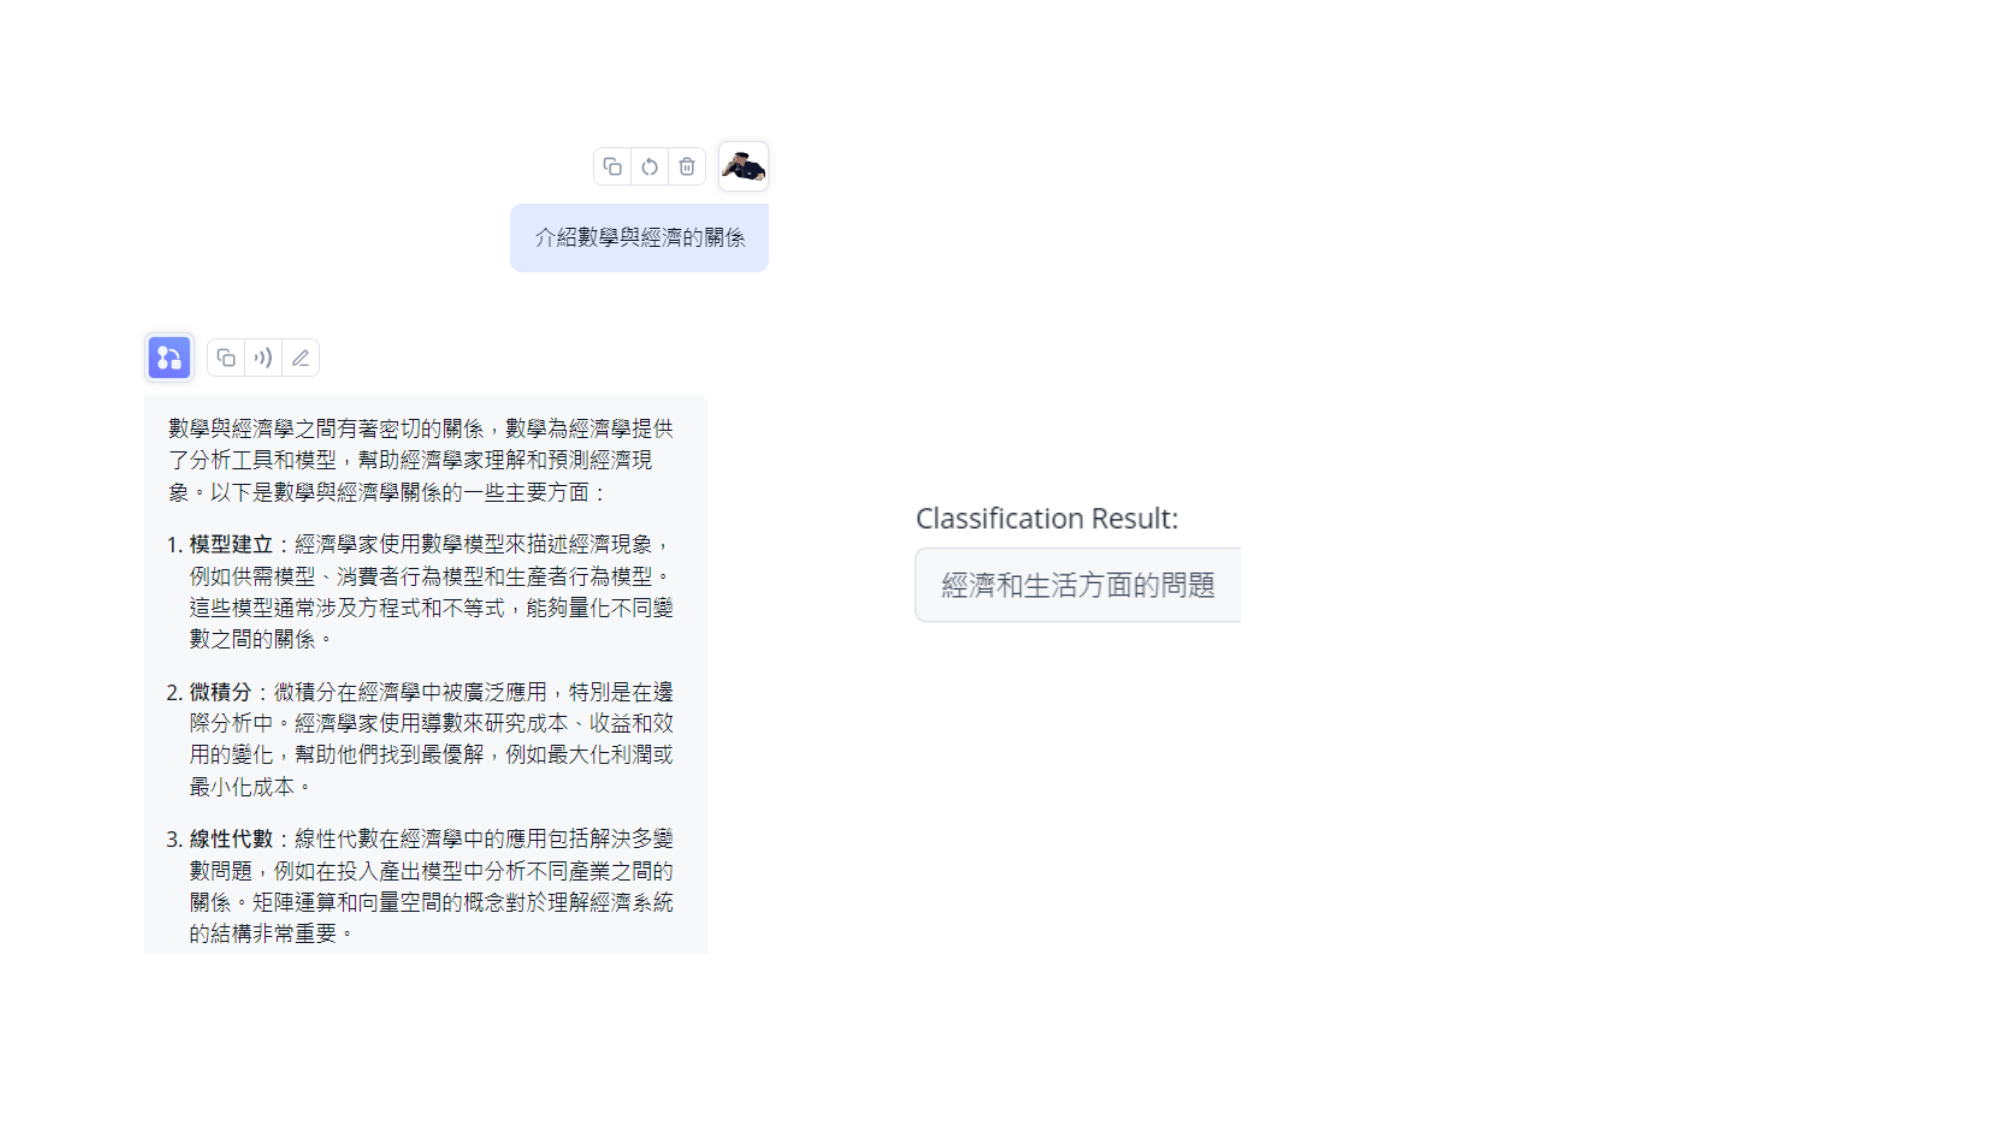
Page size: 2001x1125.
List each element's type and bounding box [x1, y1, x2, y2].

picture [890, 488, 1241, 637]
picture [137, 134, 781, 954]
